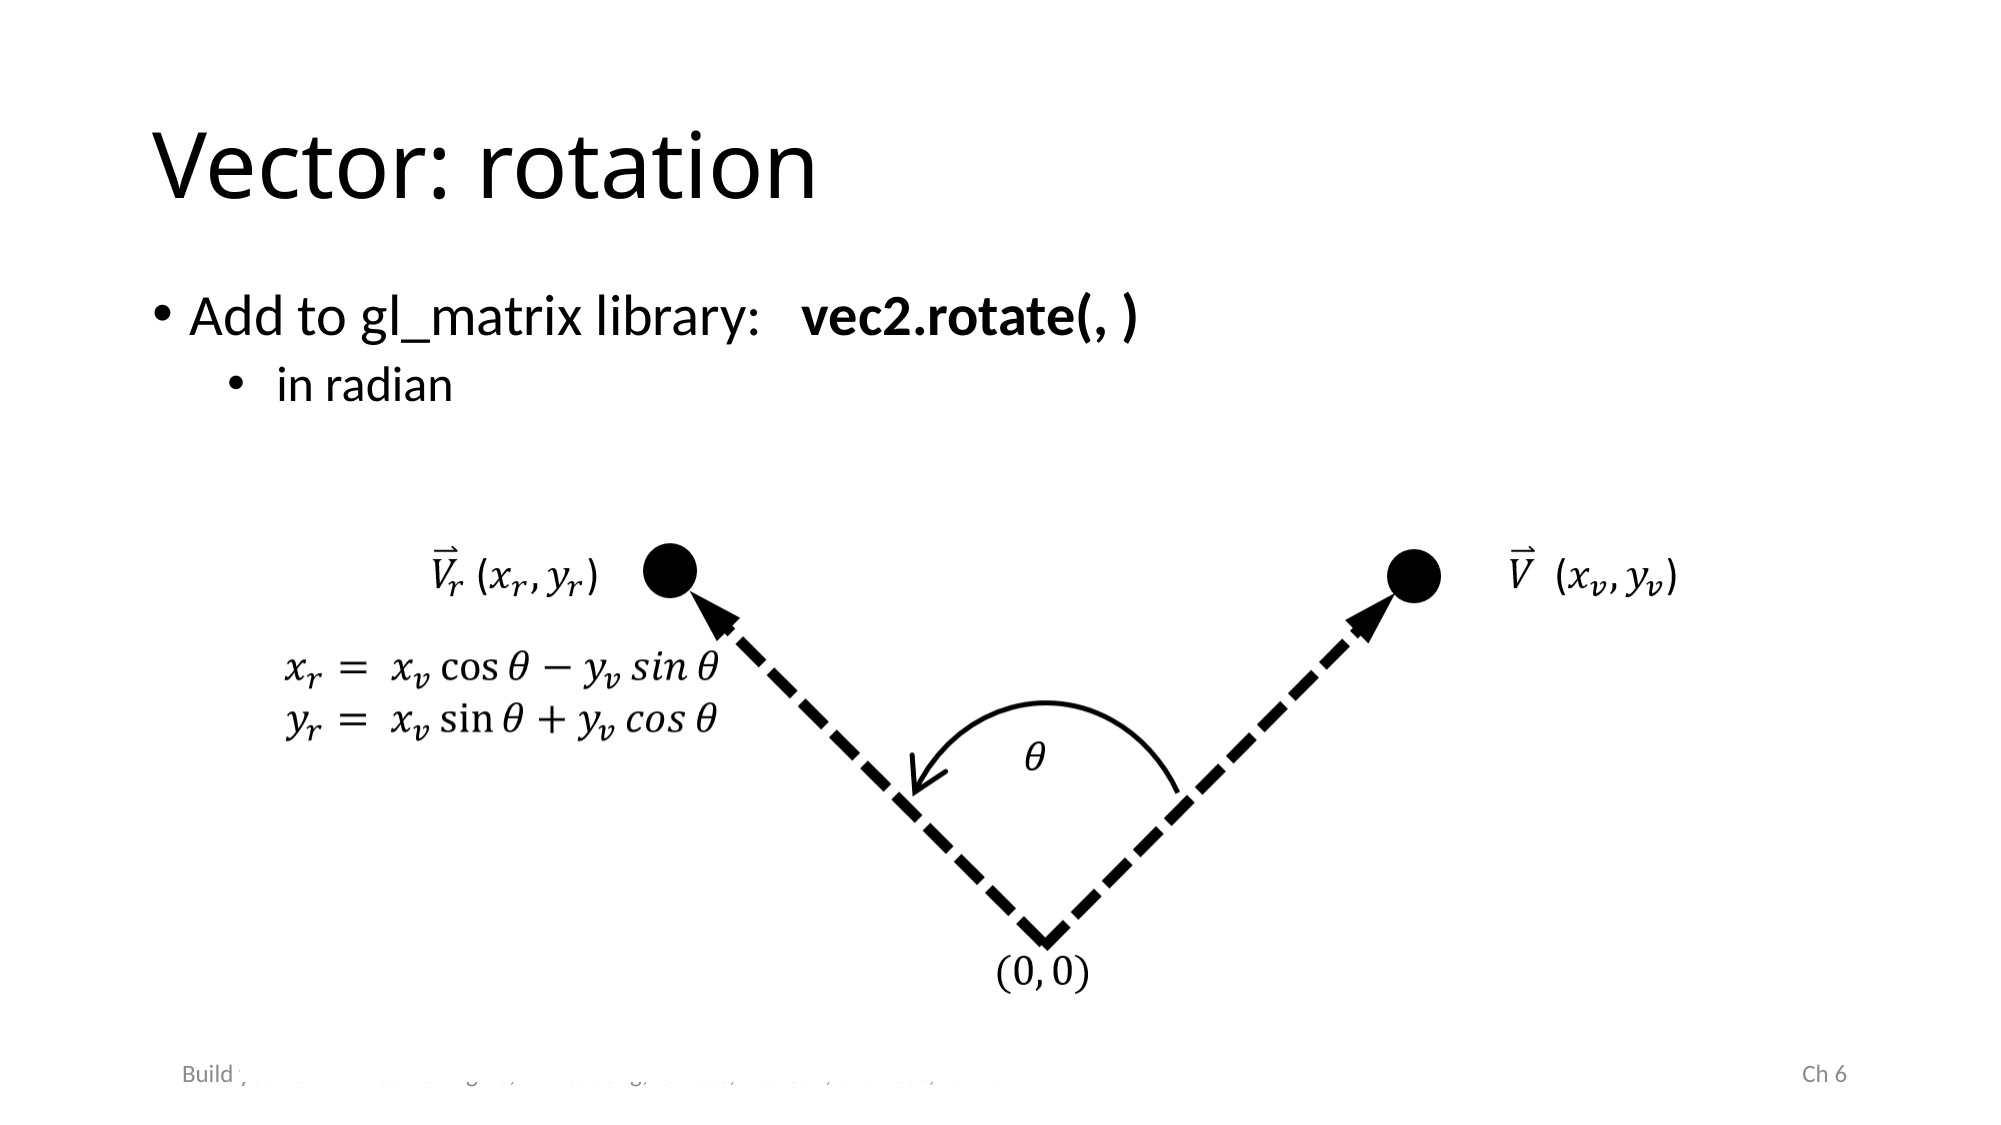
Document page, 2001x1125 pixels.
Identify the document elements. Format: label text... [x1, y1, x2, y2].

picture [239, 480, 1711, 1082]
title Vector: rotation [137, 59, 1863, 278]
